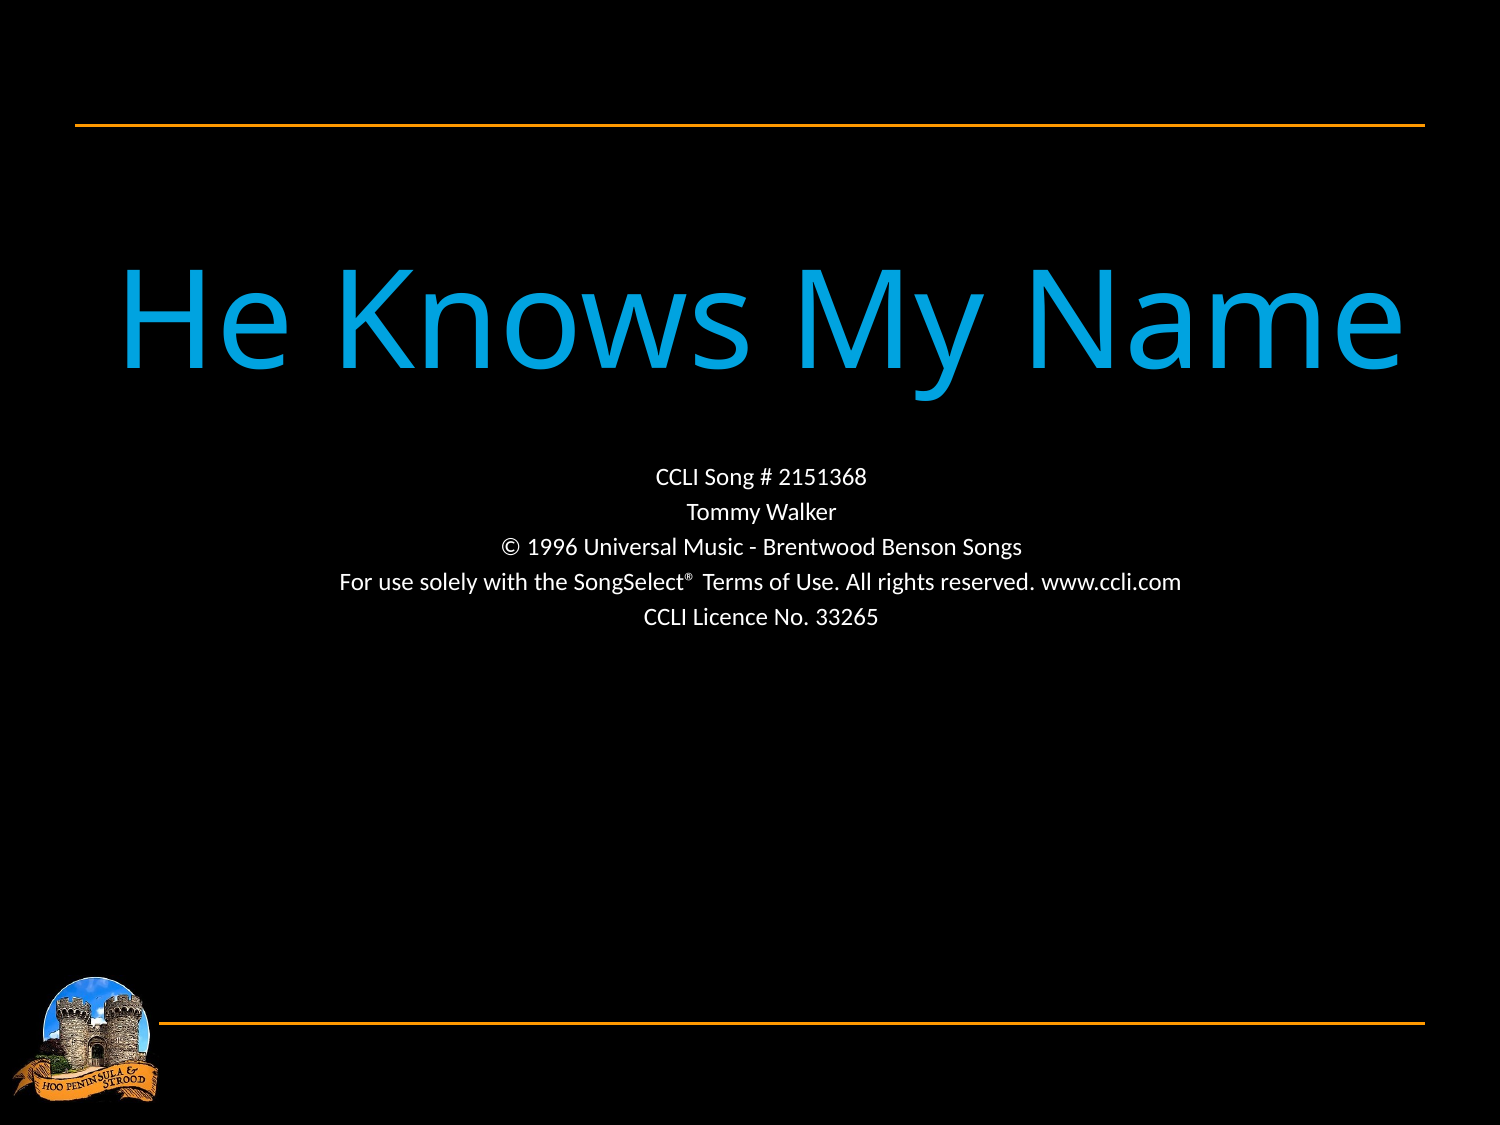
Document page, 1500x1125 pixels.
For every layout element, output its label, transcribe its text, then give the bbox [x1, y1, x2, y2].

subtitle He Knows My Name CCLI Song # 2151368 Tommy Walker © 1996 Universal Music - Brentwood Benson Songs For use solely with the SongSelect® Terms of Use. All rights reserved. www.ccli.com CCLI Licence No. 33265 [53, 30, 1471, 1094]
picture [11, 975, 160, 1103]
